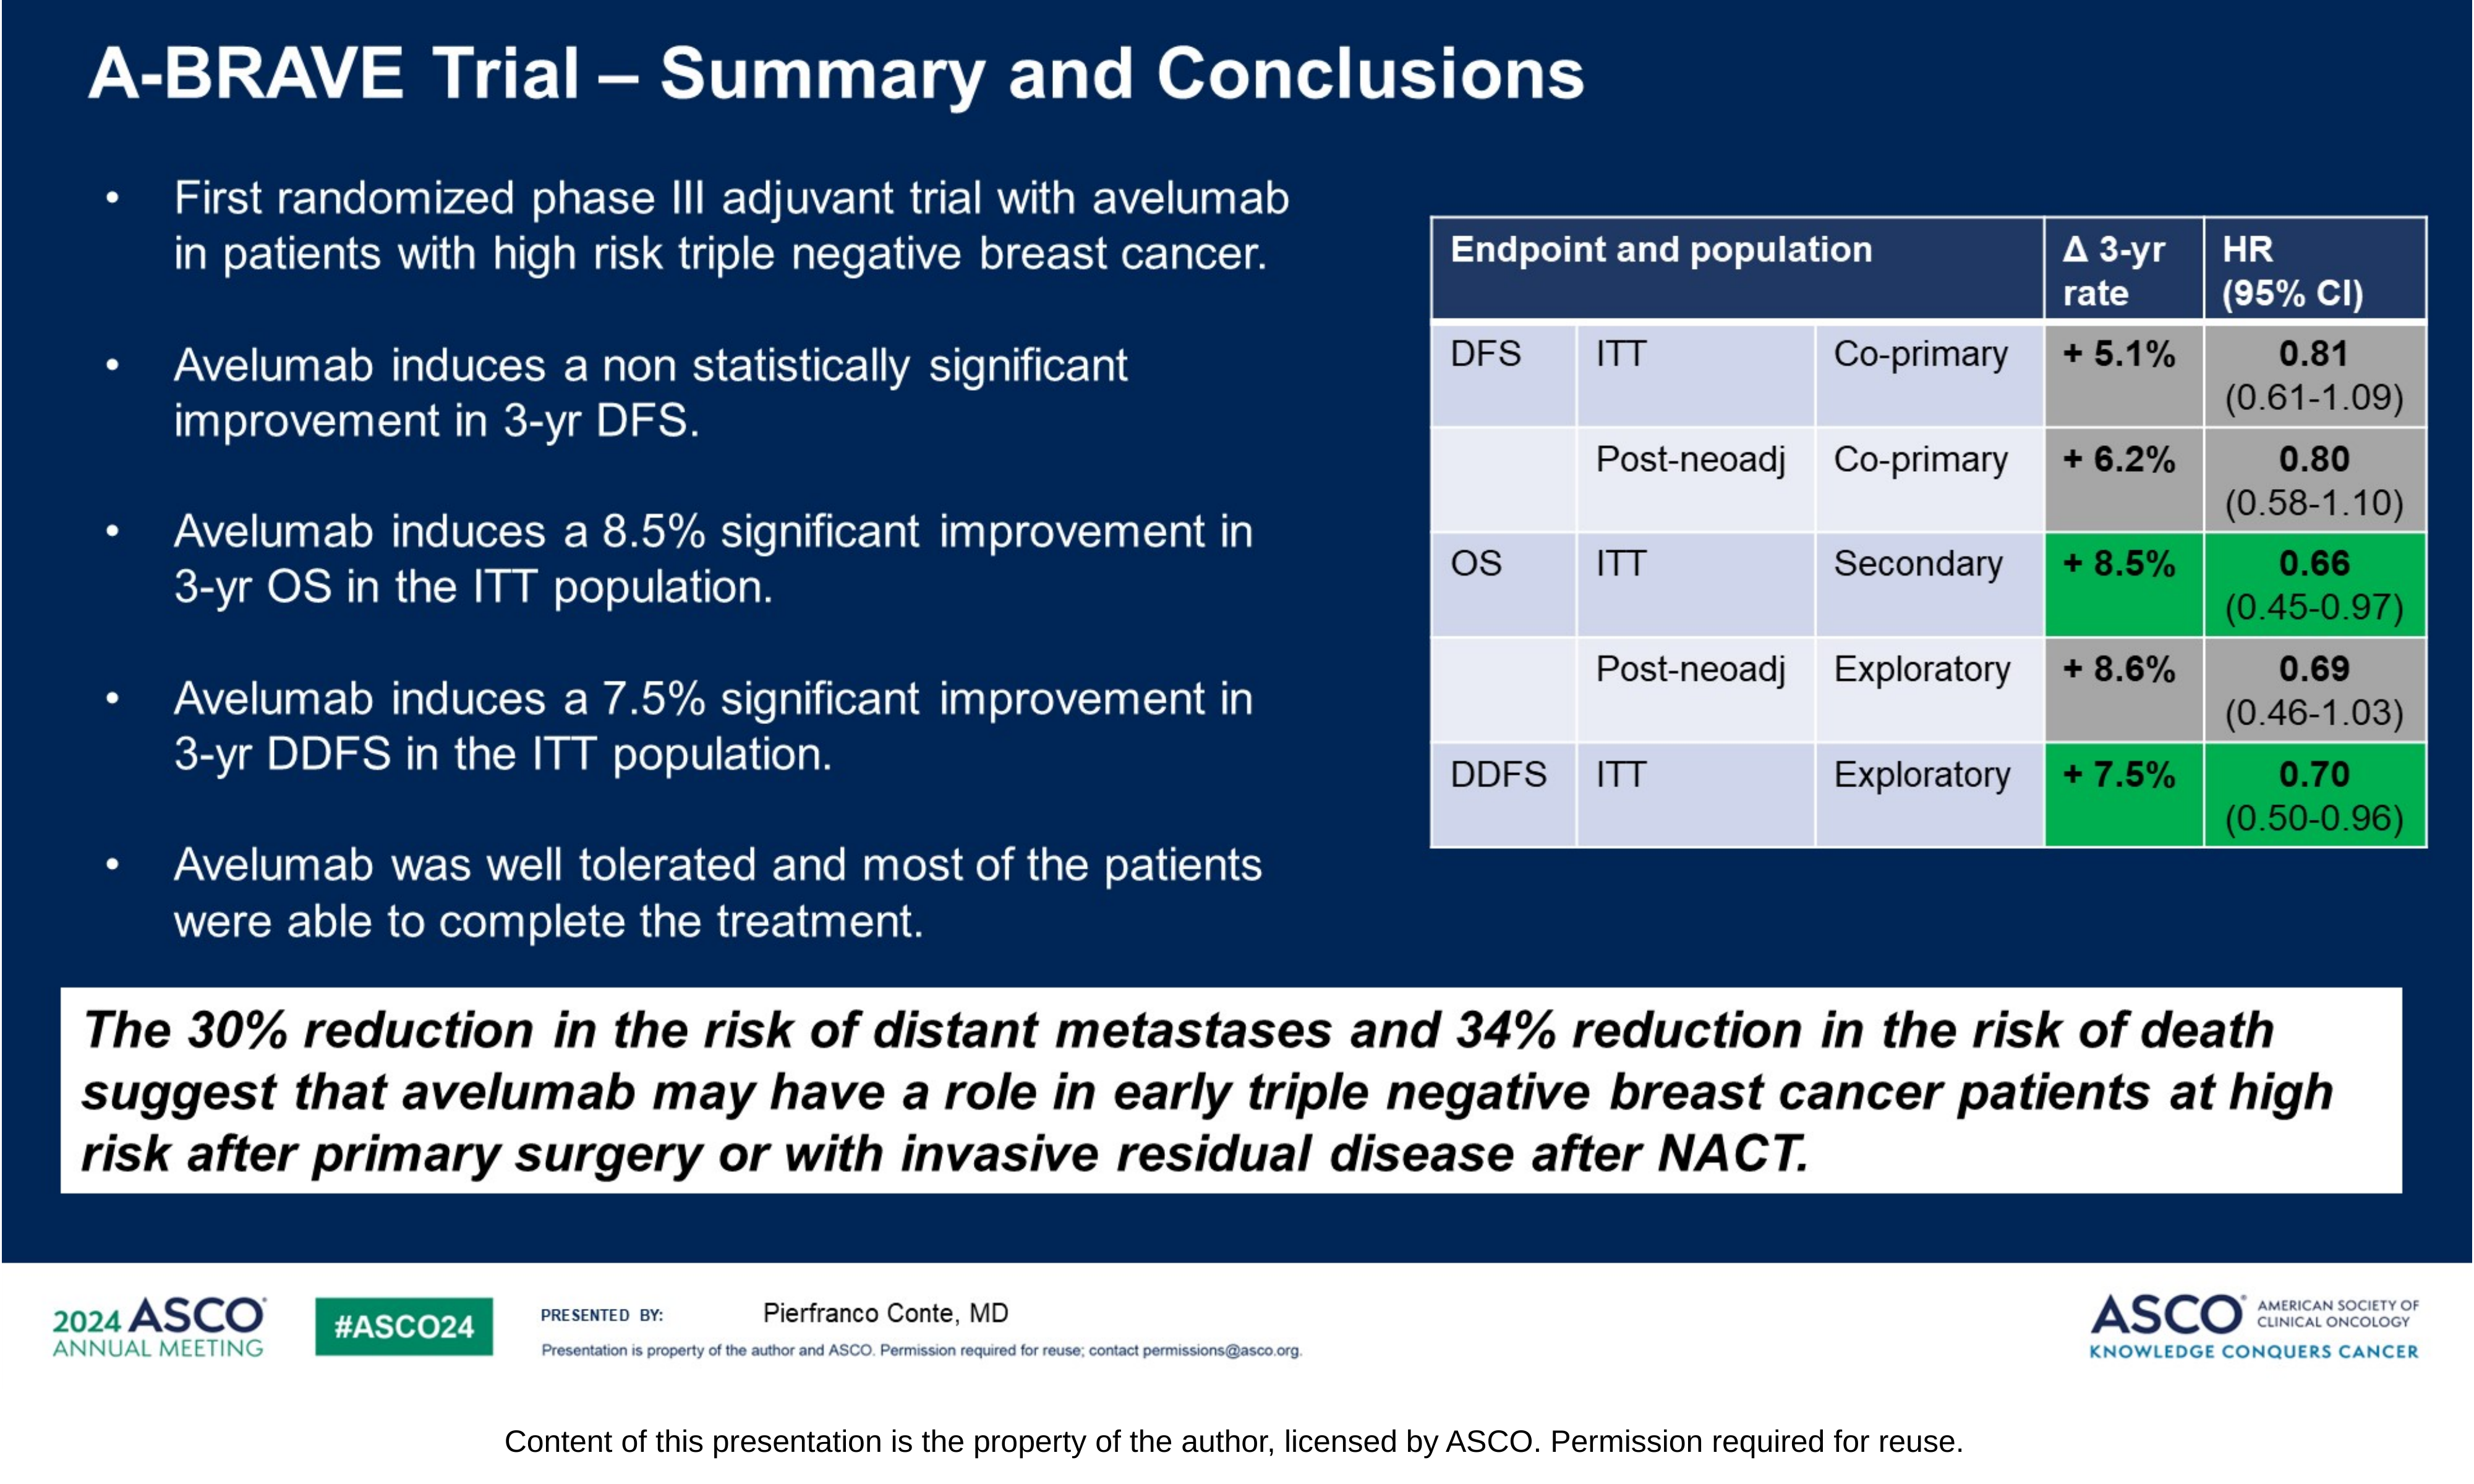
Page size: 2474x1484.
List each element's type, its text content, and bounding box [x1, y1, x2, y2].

picture [2, 0, 2472, 1389]
text_box Content of this presentation is the property of the author, licensed by ASCO. Permission required for reuse. [0, 1399, 2474, 1477]
